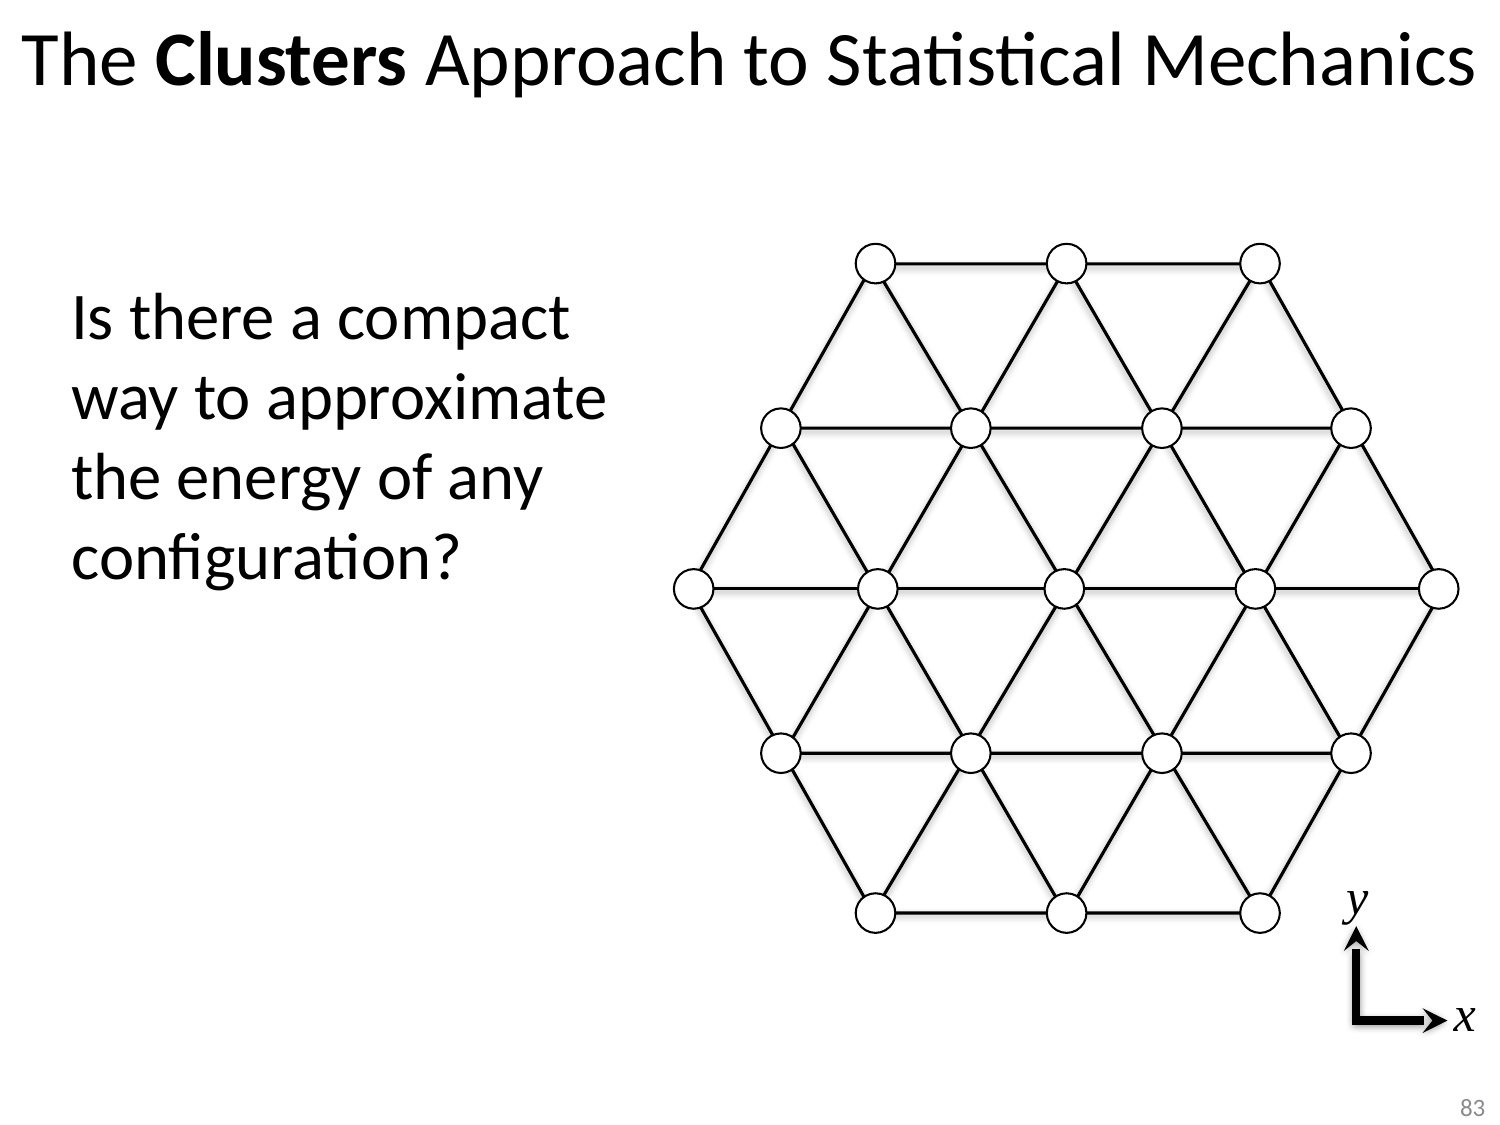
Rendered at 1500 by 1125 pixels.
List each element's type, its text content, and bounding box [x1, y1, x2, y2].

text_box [1330, 856, 1483, 1051]
slide_number 83 [1188, 1088, 1500, 1125]
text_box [673, 243, 1459, 934]
title The Clusters Approach to Statistical Mechanics [0, 2, 1500, 107]
list Is there a compact way to approximate the energy of any configuration? [0, 265, 638, 880]
